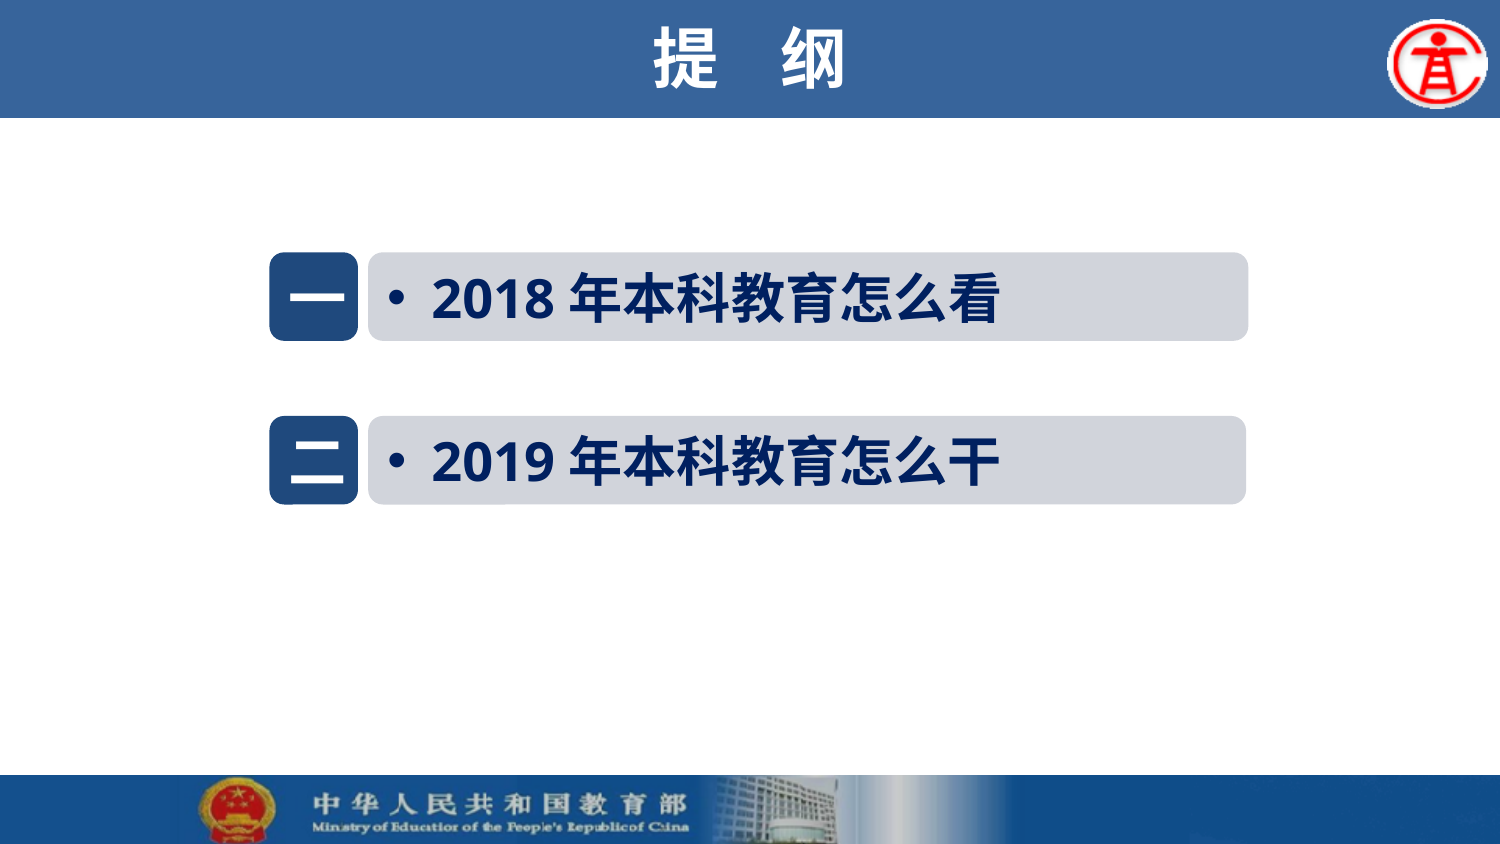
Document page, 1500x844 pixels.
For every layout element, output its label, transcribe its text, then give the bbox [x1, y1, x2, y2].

text_box 二 [267, 413, 361, 507]
title 提 纲 [187, 0, 1313, 115]
text_box 一 [267, 250, 361, 343]
picture [0, 775, 1500, 844]
picture [1387, 19, 1488, 109]
text_box 2018年本科教育怎么看 [365, 250, 1251, 343]
text_box 2019年本科教育怎么干 [366, 413, 1249, 507]
